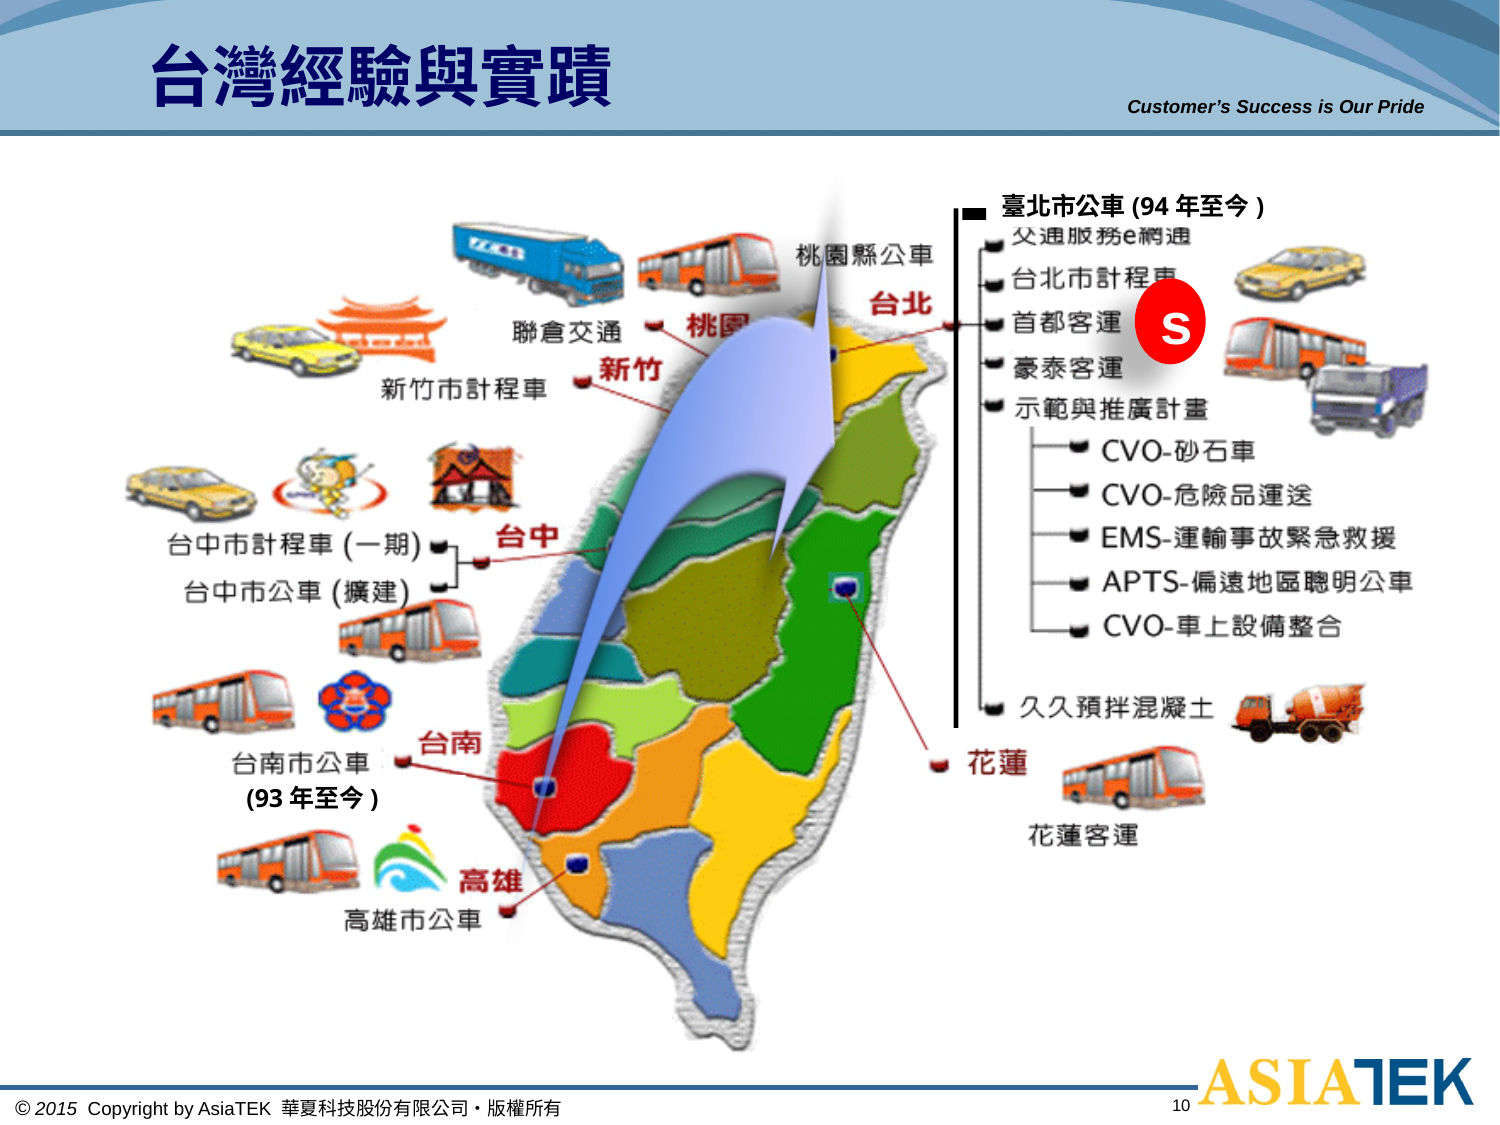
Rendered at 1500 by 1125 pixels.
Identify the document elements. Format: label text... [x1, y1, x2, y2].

slide_number 10 [1024, 1087, 1338, 1113]
title 台灣經驗與實蹟 [99, 37, 1013, 113]
picture [88, 133, 1474, 1105]
picture [0, 0, 1500, 136]
text_box 臺北市公車(94年至今) [986, 182, 1474, 228]
